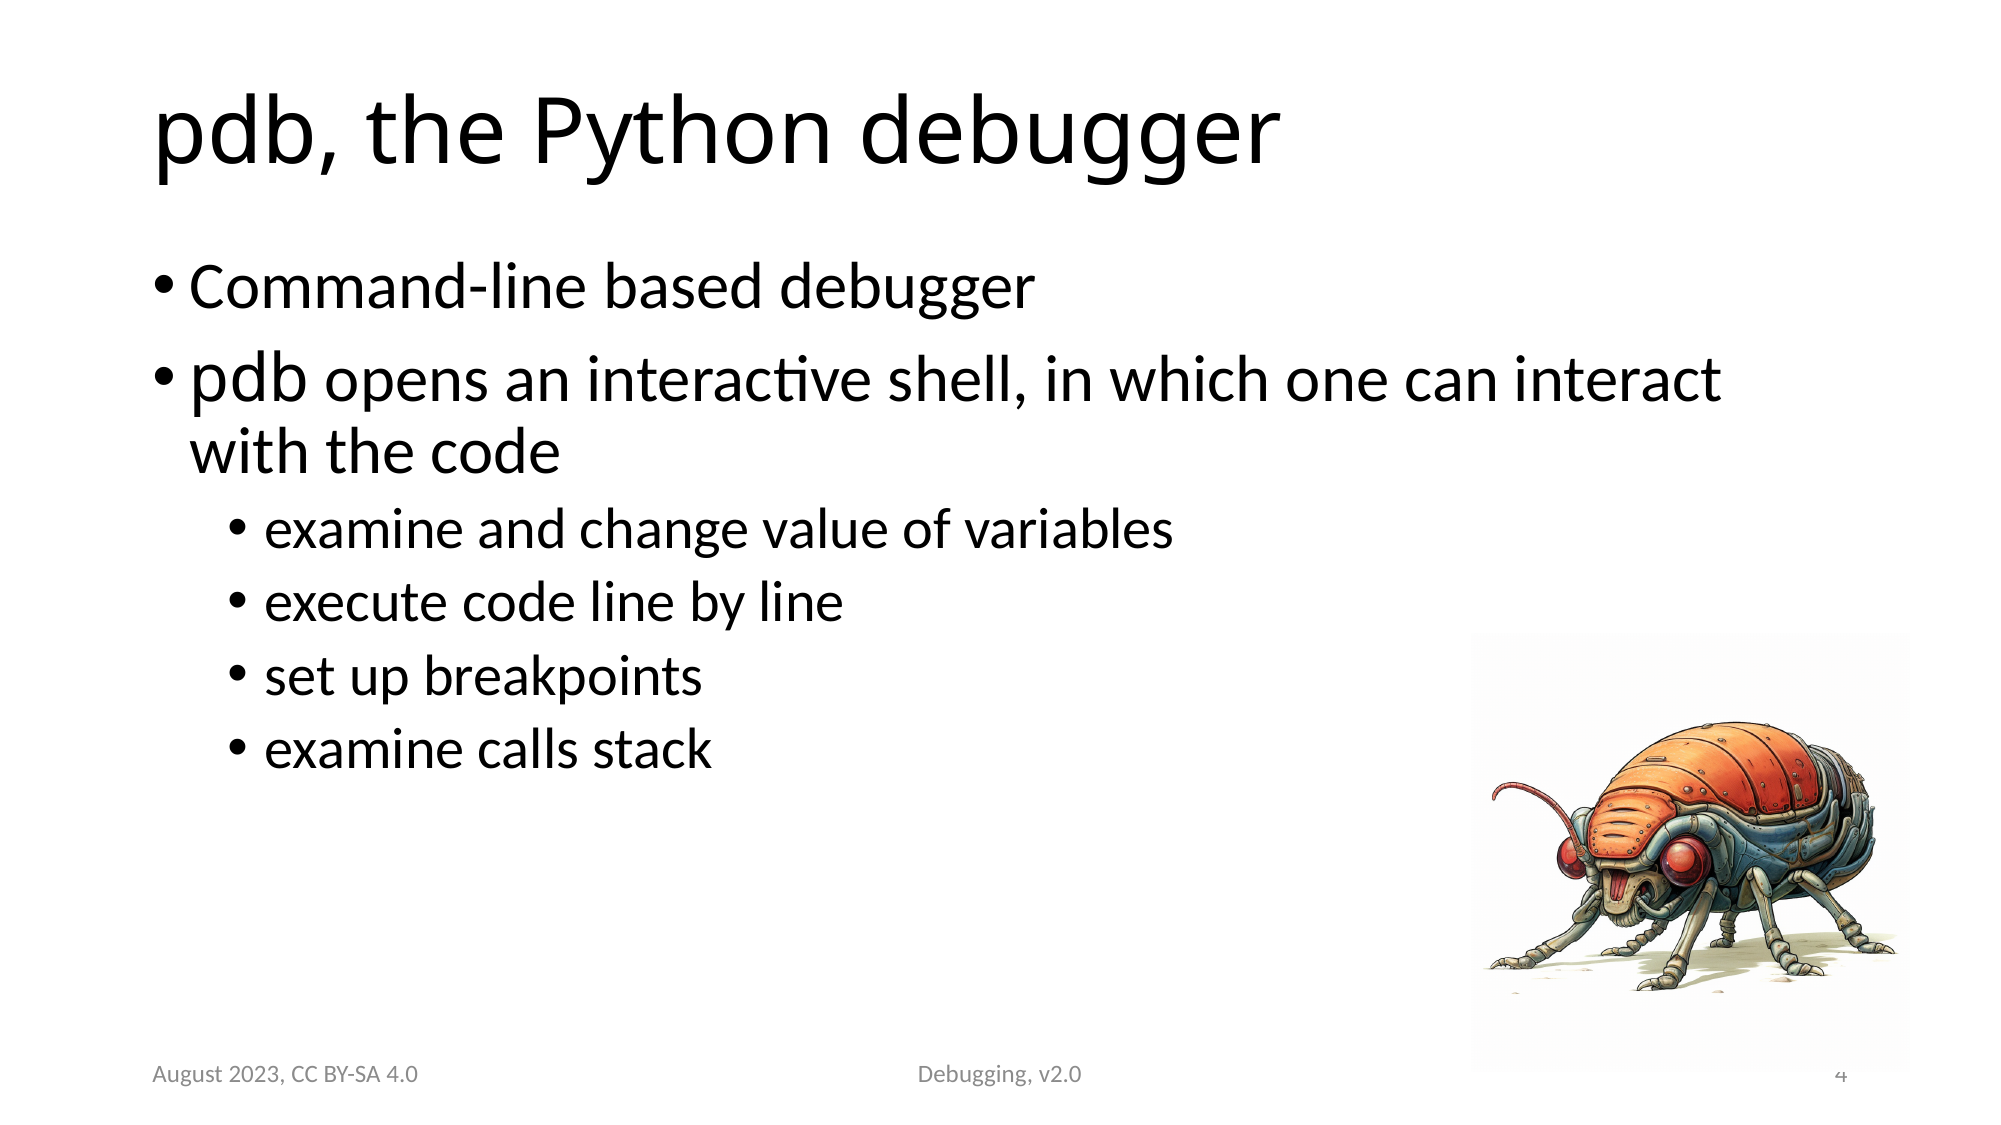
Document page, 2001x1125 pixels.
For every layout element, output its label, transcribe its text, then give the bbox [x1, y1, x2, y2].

title pdb, the Python debugger [137, 59, 1863, 209]
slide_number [137, 1042, 588, 1103]
slide_number 4 [1412, 1042, 1863, 1103]
list Command-line based debugger pdb opens an interactive shell, in which one can interact with the code examine and change value of variables execute code line by line set up breakpoints examine calls stack [137, 243, 1863, 1014]
picture [1471, 633, 1910, 1072]
footer Debugging, v2.0 [662, 1042, 1338, 1103]
